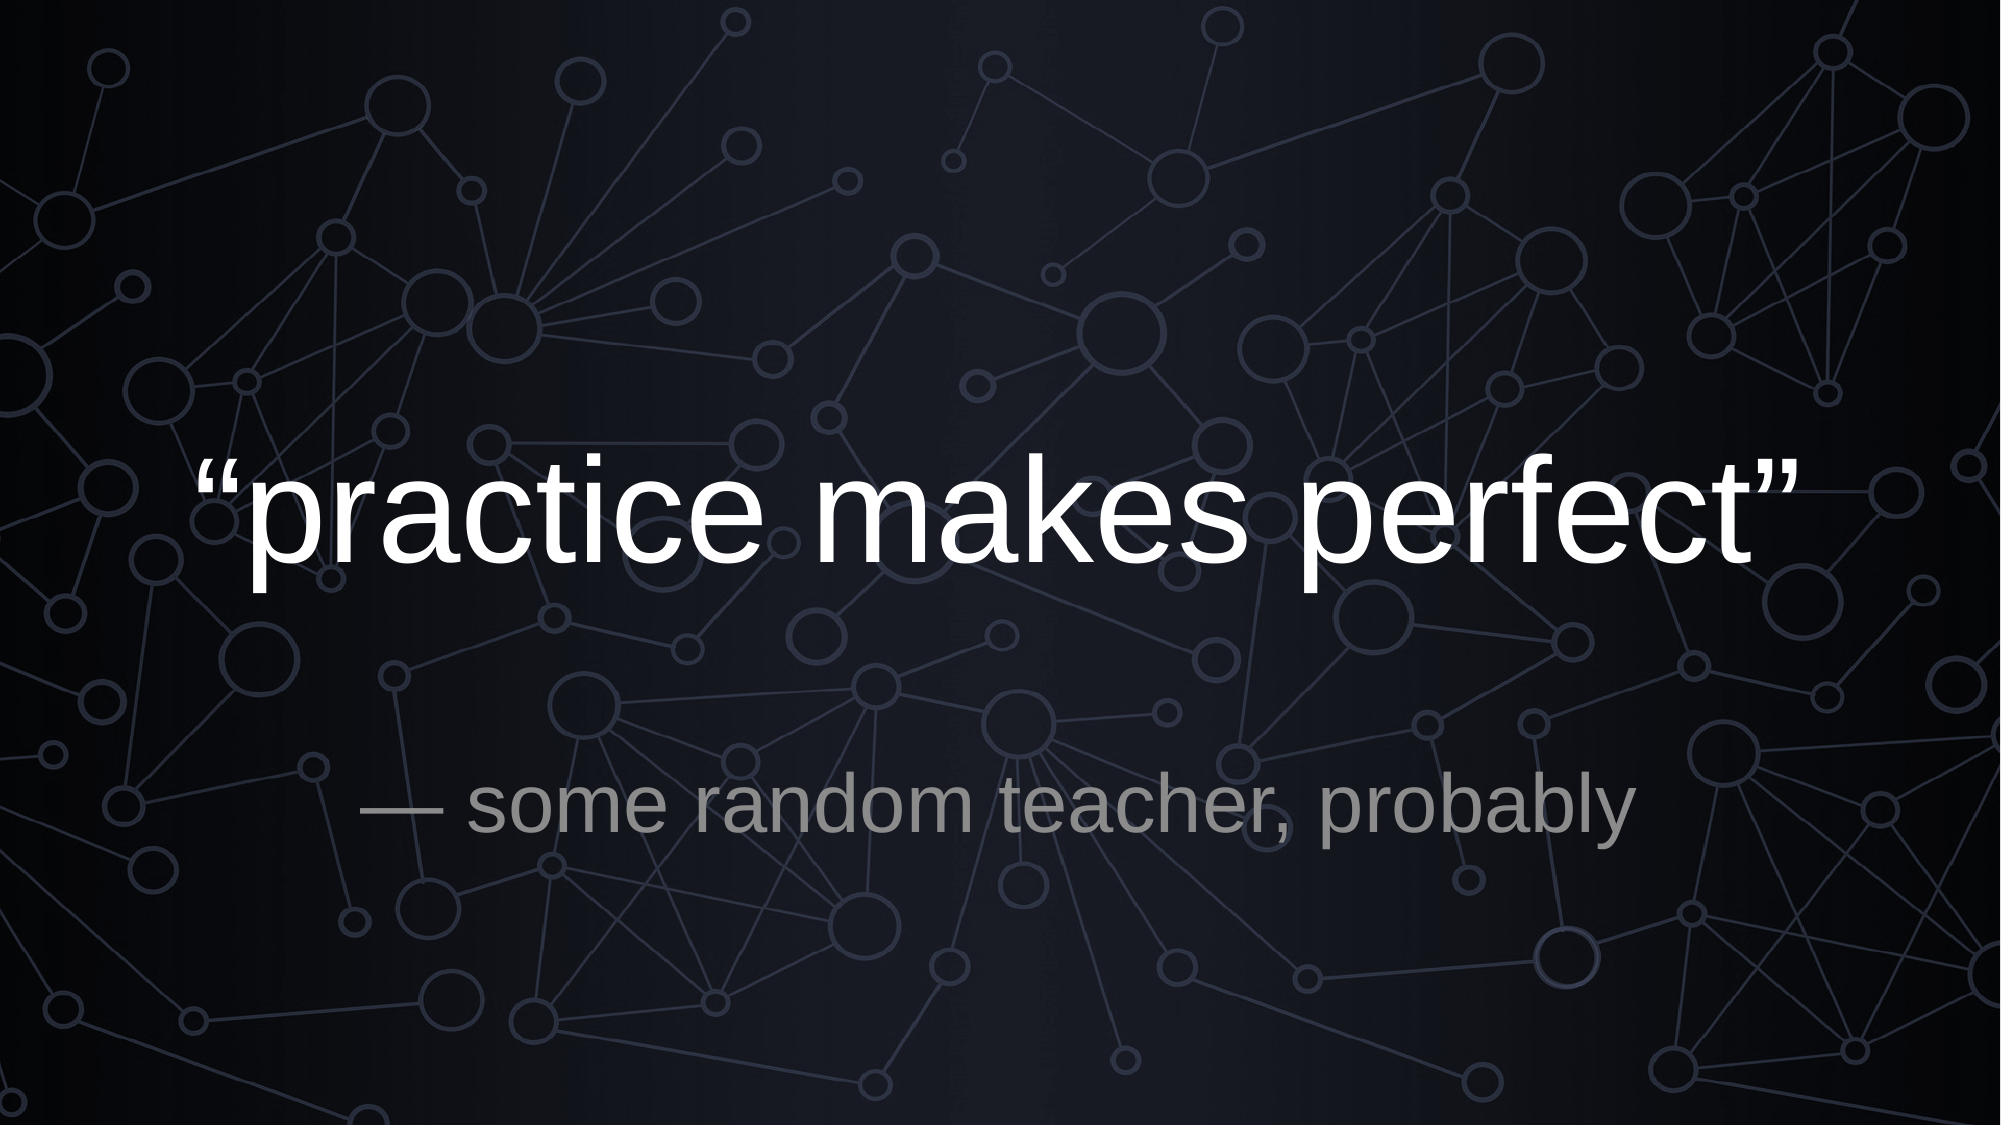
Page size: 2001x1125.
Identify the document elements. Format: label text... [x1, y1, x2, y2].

list — some random teacher, probably [136, 752, 1862, 999]
title “practice makes perfect” [136, 280, 1862, 749]
